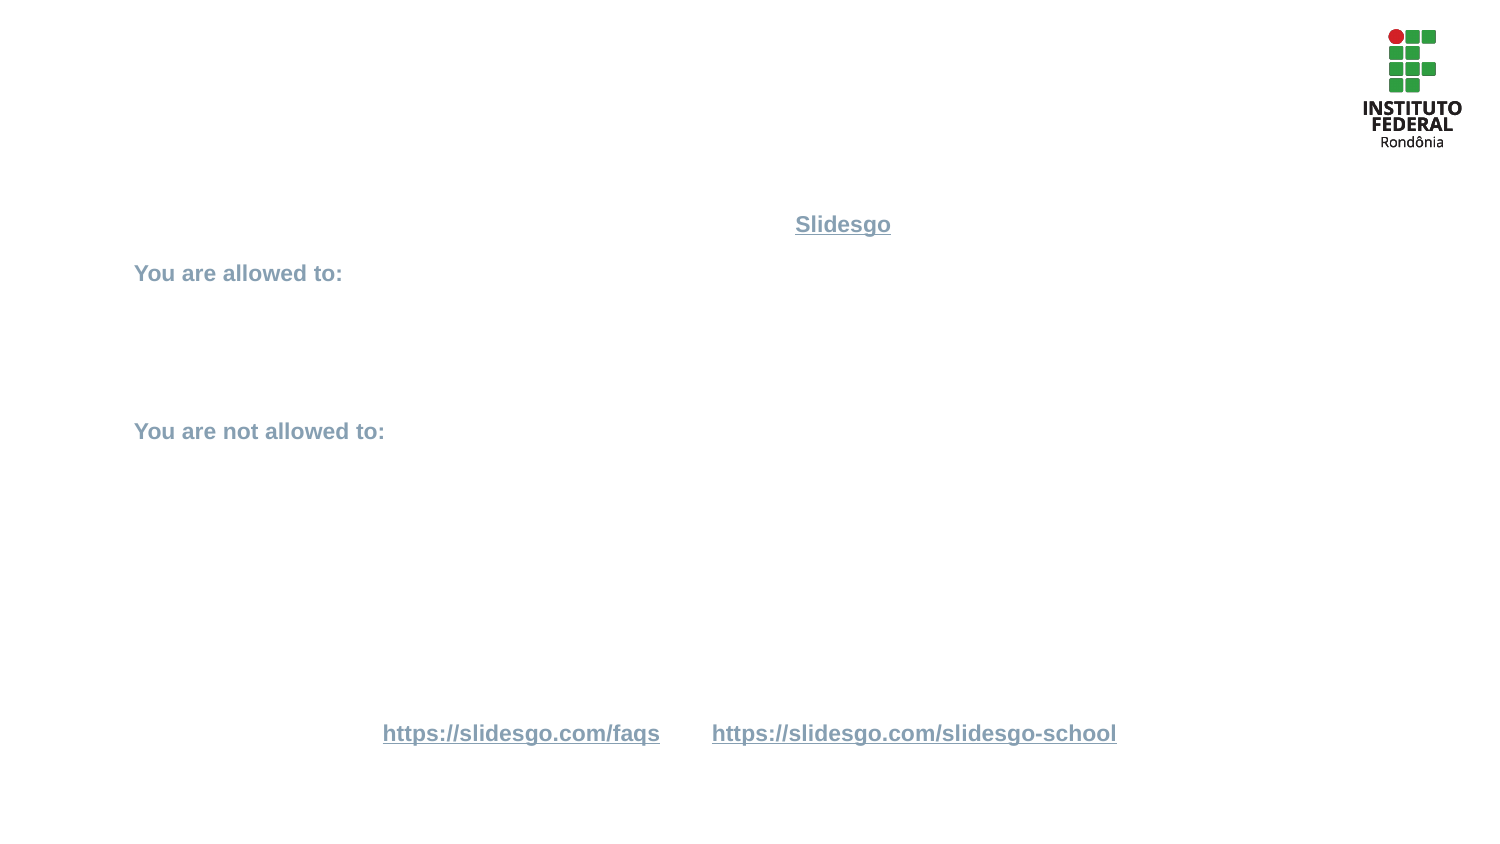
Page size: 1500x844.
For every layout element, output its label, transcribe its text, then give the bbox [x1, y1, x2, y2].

title Instructions for use (premium users) [118, 83, 1382, 163]
text_box As a Premium user, you can use this template without attributing Slidesgo or keeping the "Thanks" slide. You are allowed to: Modify this template. Use it for both personal and commercial purposes. Hide or delete the “Thanks” slide and the mention to Slidesgo in the credits. Share this template in an editable format with people who are not part of your team. You are not allowed to: Sublicense, sell or rent this Slidesgo Template (or a modified version of this Slidesgo Template). Distribute this Slidesgo Template (or a modified version of this Slidesgo Template) or include it in a database or in any other product or service that offers downloadable images, icons or presentations that may be subject to distribution or resale. Use any of the elements that are part of this Slidesgo Template in an isolated and separated way from this Template. Register any of the elements that are part of this template as a trademark or logo, or register it as a work in an intellectual property registry or similar. For more information about editing slides, please read our FAQs or visit our blog: https://slidesgo.com/faqs and https://slidesgo.com/slidesgo-school [118, 194, 1382, 760]
picture [1358, 22, 1467, 154]
